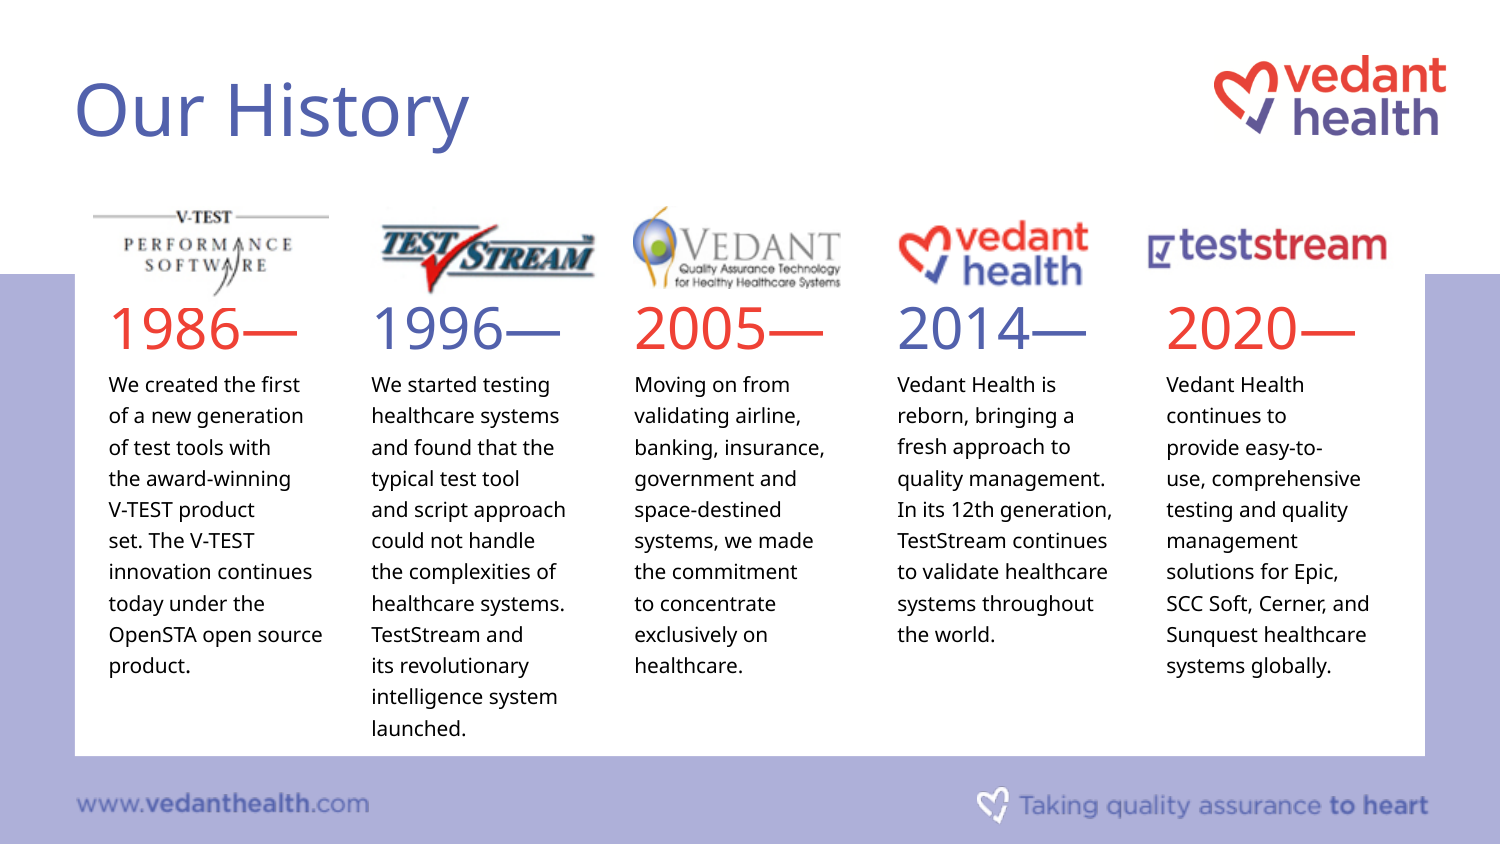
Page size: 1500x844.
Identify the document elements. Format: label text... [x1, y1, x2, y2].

title Our History [58, 37, 1409, 179]
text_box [882, 215, 1146, 702]
picture [1409, 55, 1449, 143]
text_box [356, 206, 620, 768]
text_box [1149, 225, 1395, 690]
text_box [93, 205, 355, 703]
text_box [619, 206, 869, 702]
